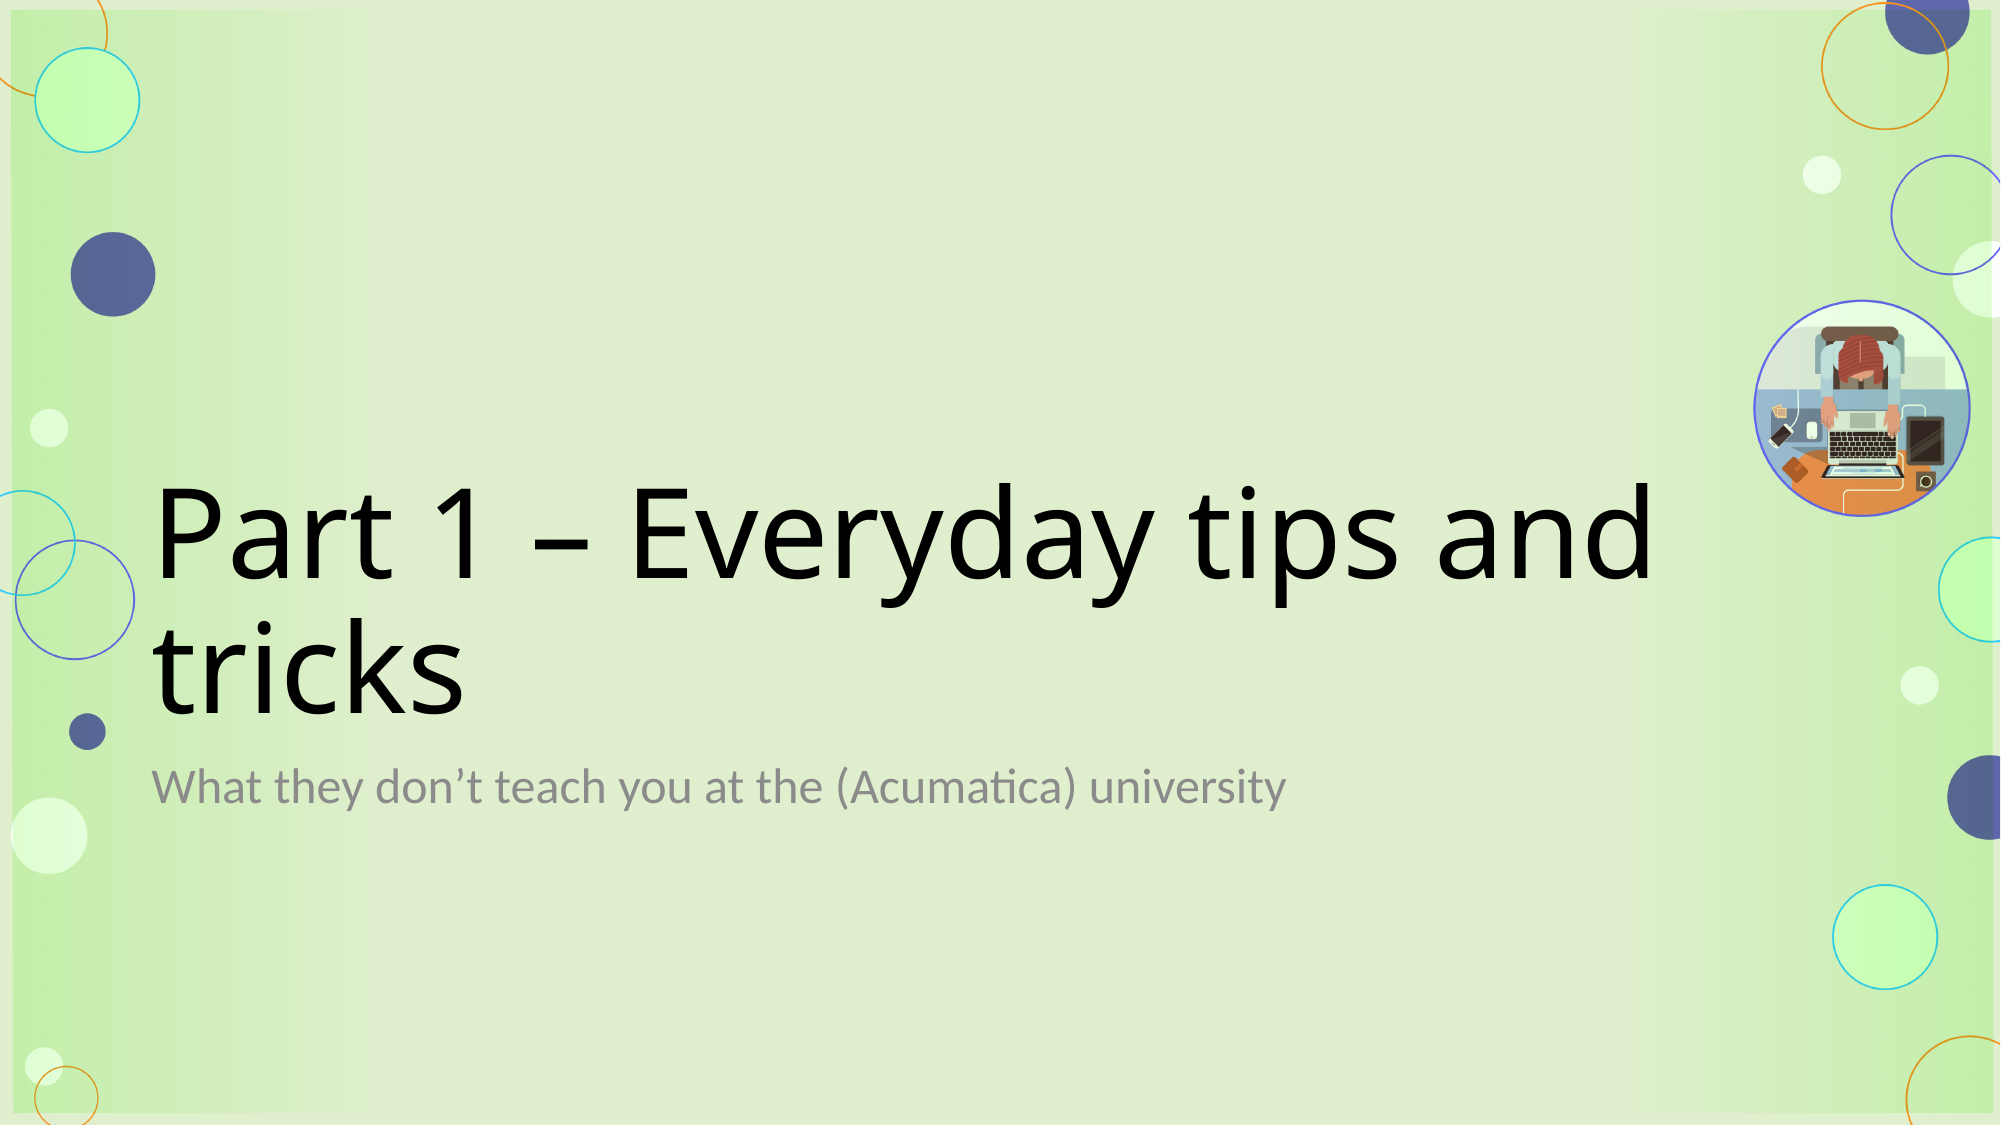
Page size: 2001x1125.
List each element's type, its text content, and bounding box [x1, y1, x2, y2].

title Part 1 – Everyday tips and tricks [136, 280, 1862, 749]
picture [0, 0, 2001, 1125]
list What they don’t teach you at the (Acumatica) university [136, 752, 1862, 999]
